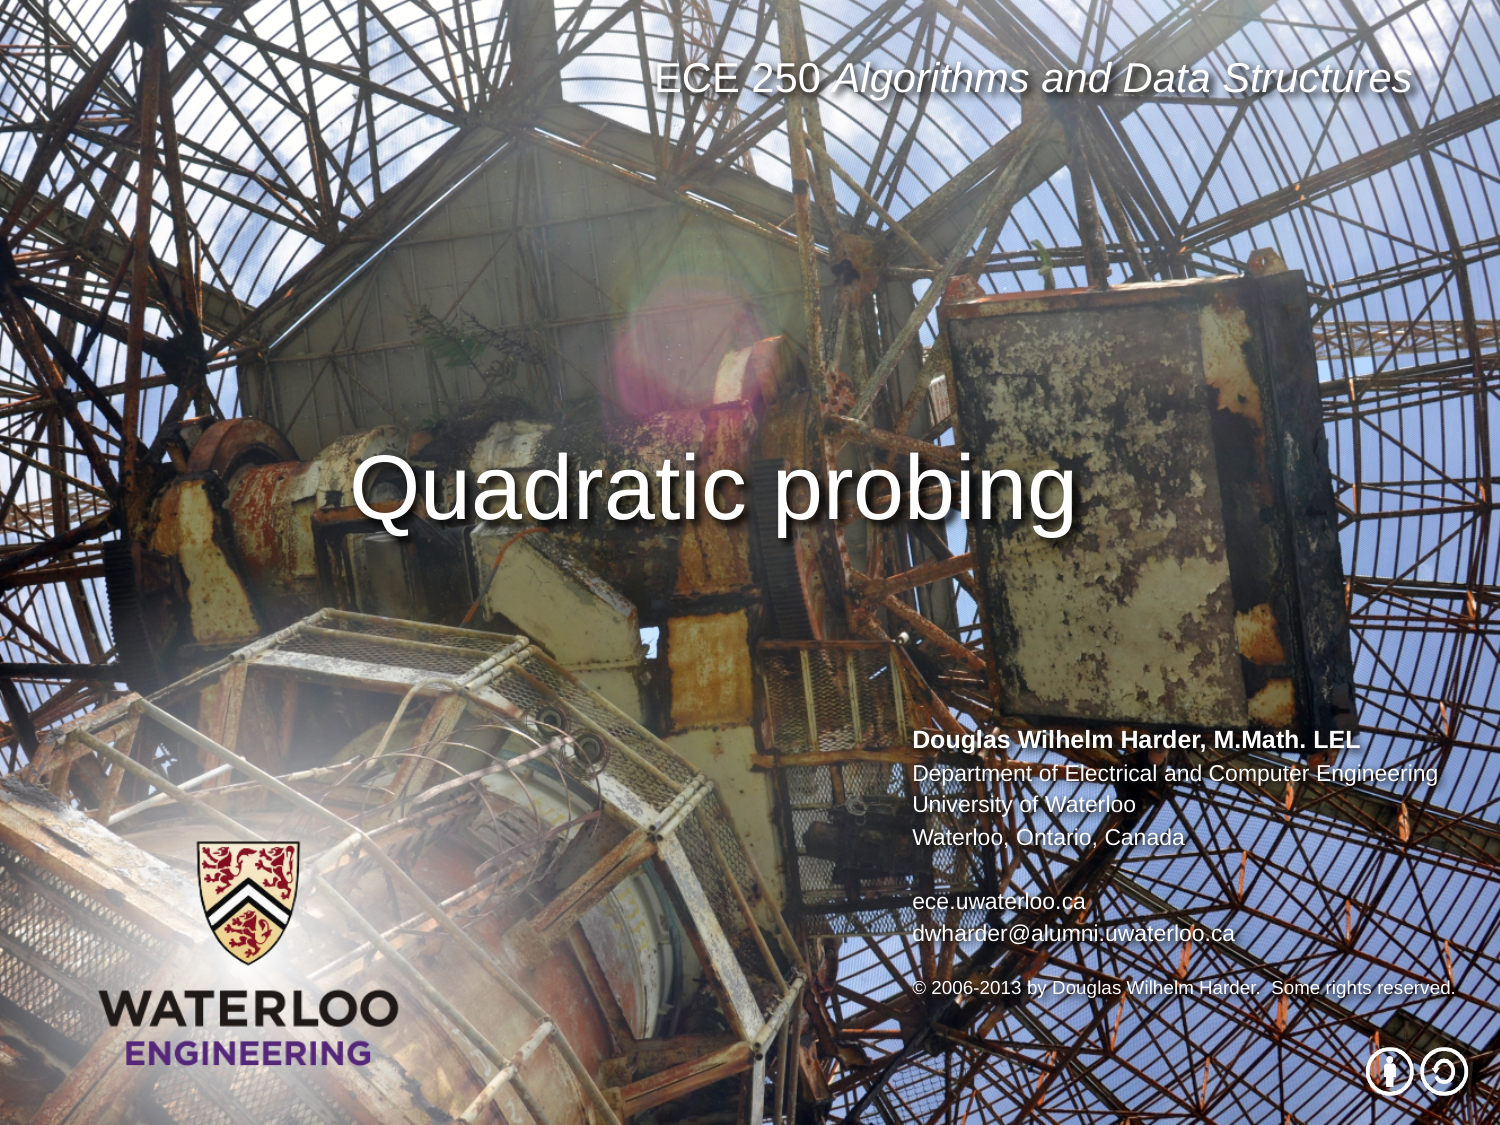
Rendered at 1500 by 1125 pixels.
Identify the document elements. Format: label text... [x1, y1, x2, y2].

picture [0, 0, 1500, 1125]
text_box Quadratic probing [123, 420, 1305, 546]
